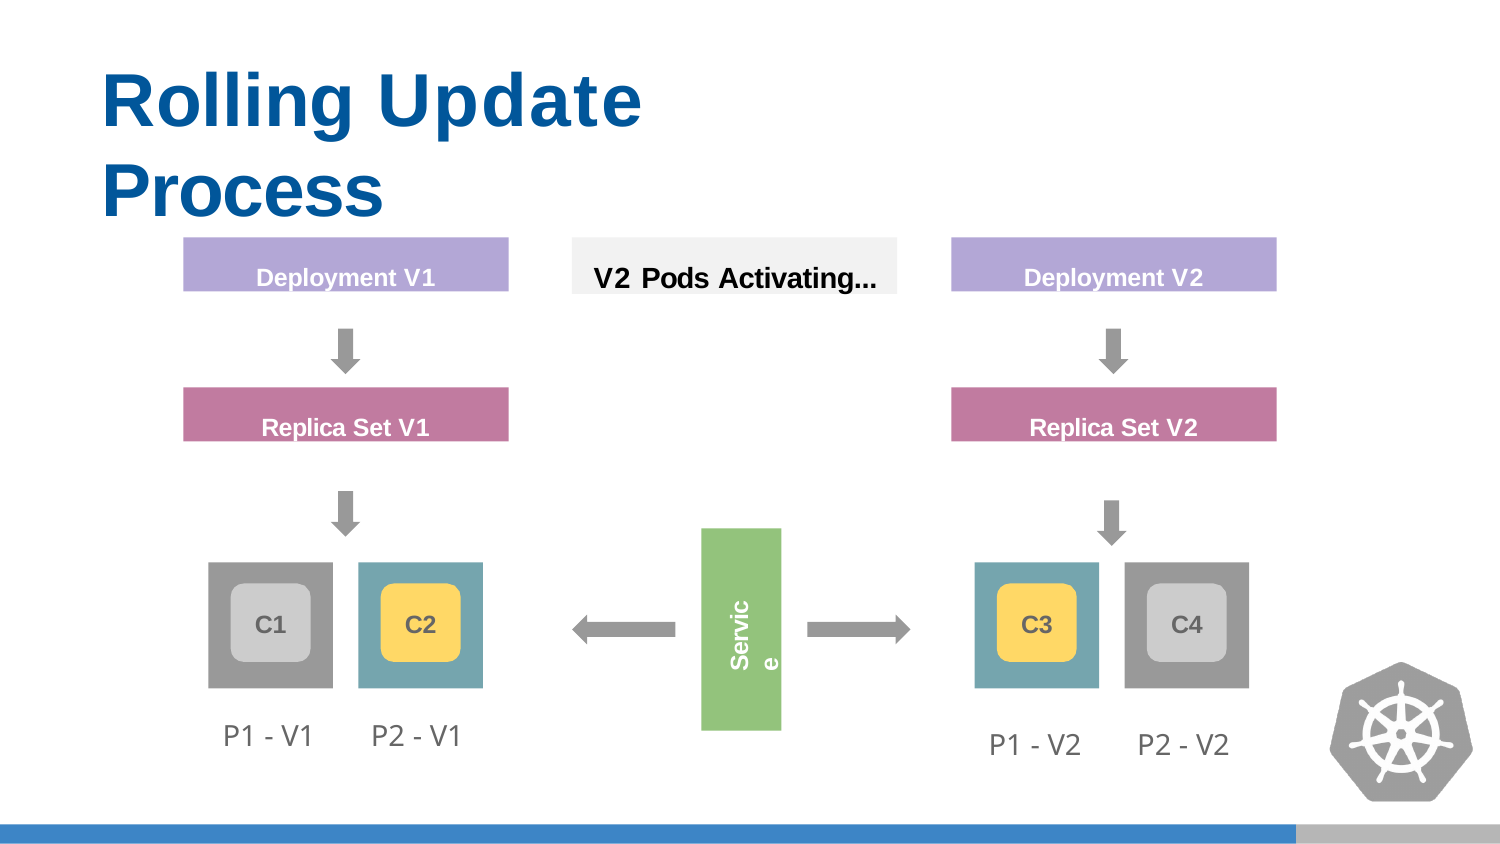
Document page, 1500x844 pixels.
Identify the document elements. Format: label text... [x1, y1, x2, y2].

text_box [974, 562, 1100, 689]
text_box [1325, 655, 1477, 808]
text_box [330, 328, 361, 375]
text_box [330, 491, 361, 537]
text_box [358, 562, 484, 689]
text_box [208, 562, 334, 689]
text_box Replica Set V1 [183, 387, 509, 442]
text_box [701, 528, 782, 731]
text_box P2 - V1 [368, 714, 475, 752]
text_box P1 - V1 [220, 714, 326, 752]
text_box [0, 824, 1296, 844]
text_box [572, 614, 676, 645]
text_box Deployment V2 [951, 237, 1277, 292]
text_box P1 - V2 [986, 724, 1093, 761]
title Rolling Update Process [99, 48, 947, 232]
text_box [1124, 562, 1250, 689]
text_box Deployment V1 [183, 237, 509, 292]
text_box Replica Set V2 [951, 387, 1277, 442]
text_box Service [723, 585, 762, 674]
text_box V2 Pods Activating... [571, 237, 898, 294]
text_box [1096, 500, 1127, 546]
text_box [1098, 328, 1129, 375]
text_box [1296, 824, 1500, 844]
text_box P2 - V2 [1134, 724, 1241, 761]
text_box [807, 614, 911, 645]
